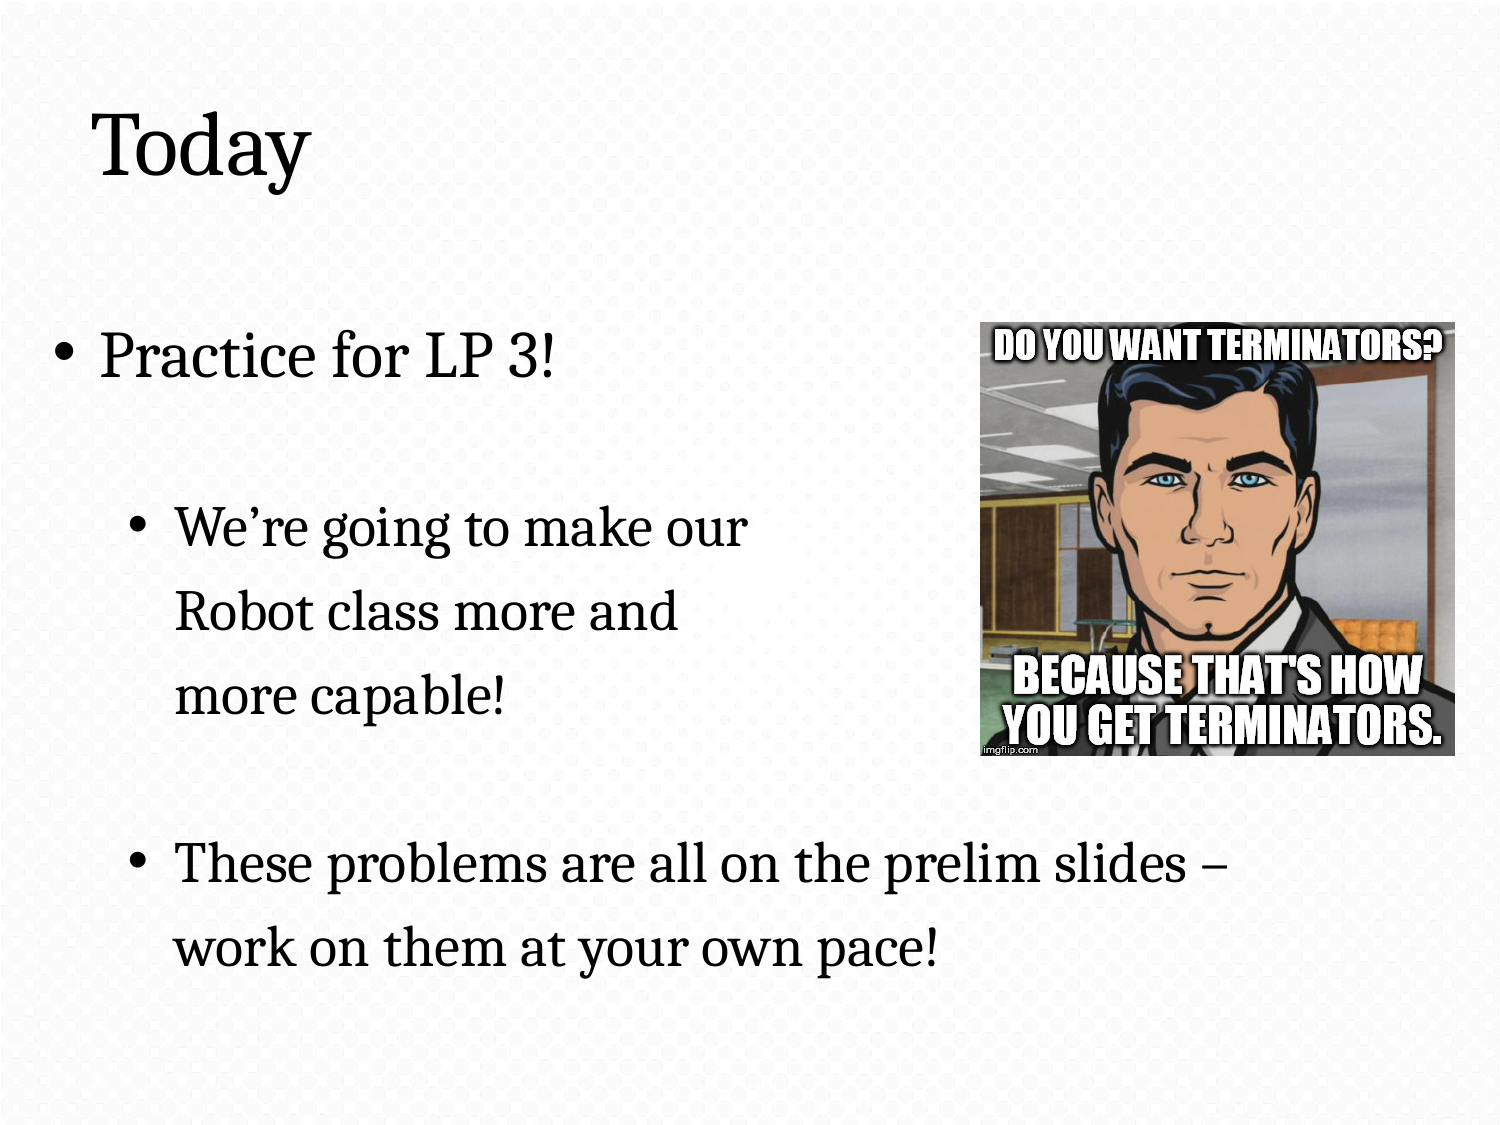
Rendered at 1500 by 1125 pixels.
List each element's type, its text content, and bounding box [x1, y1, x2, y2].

picture [0, 0, 1500, 1125]
title Today [75, 45, 1425, 233]
text_box Practice for LP 3! We’re going to make our Robot class more and more capable! These problems are all on the prelim slides – work on them at your own pace! [37, 207, 1329, 986]
